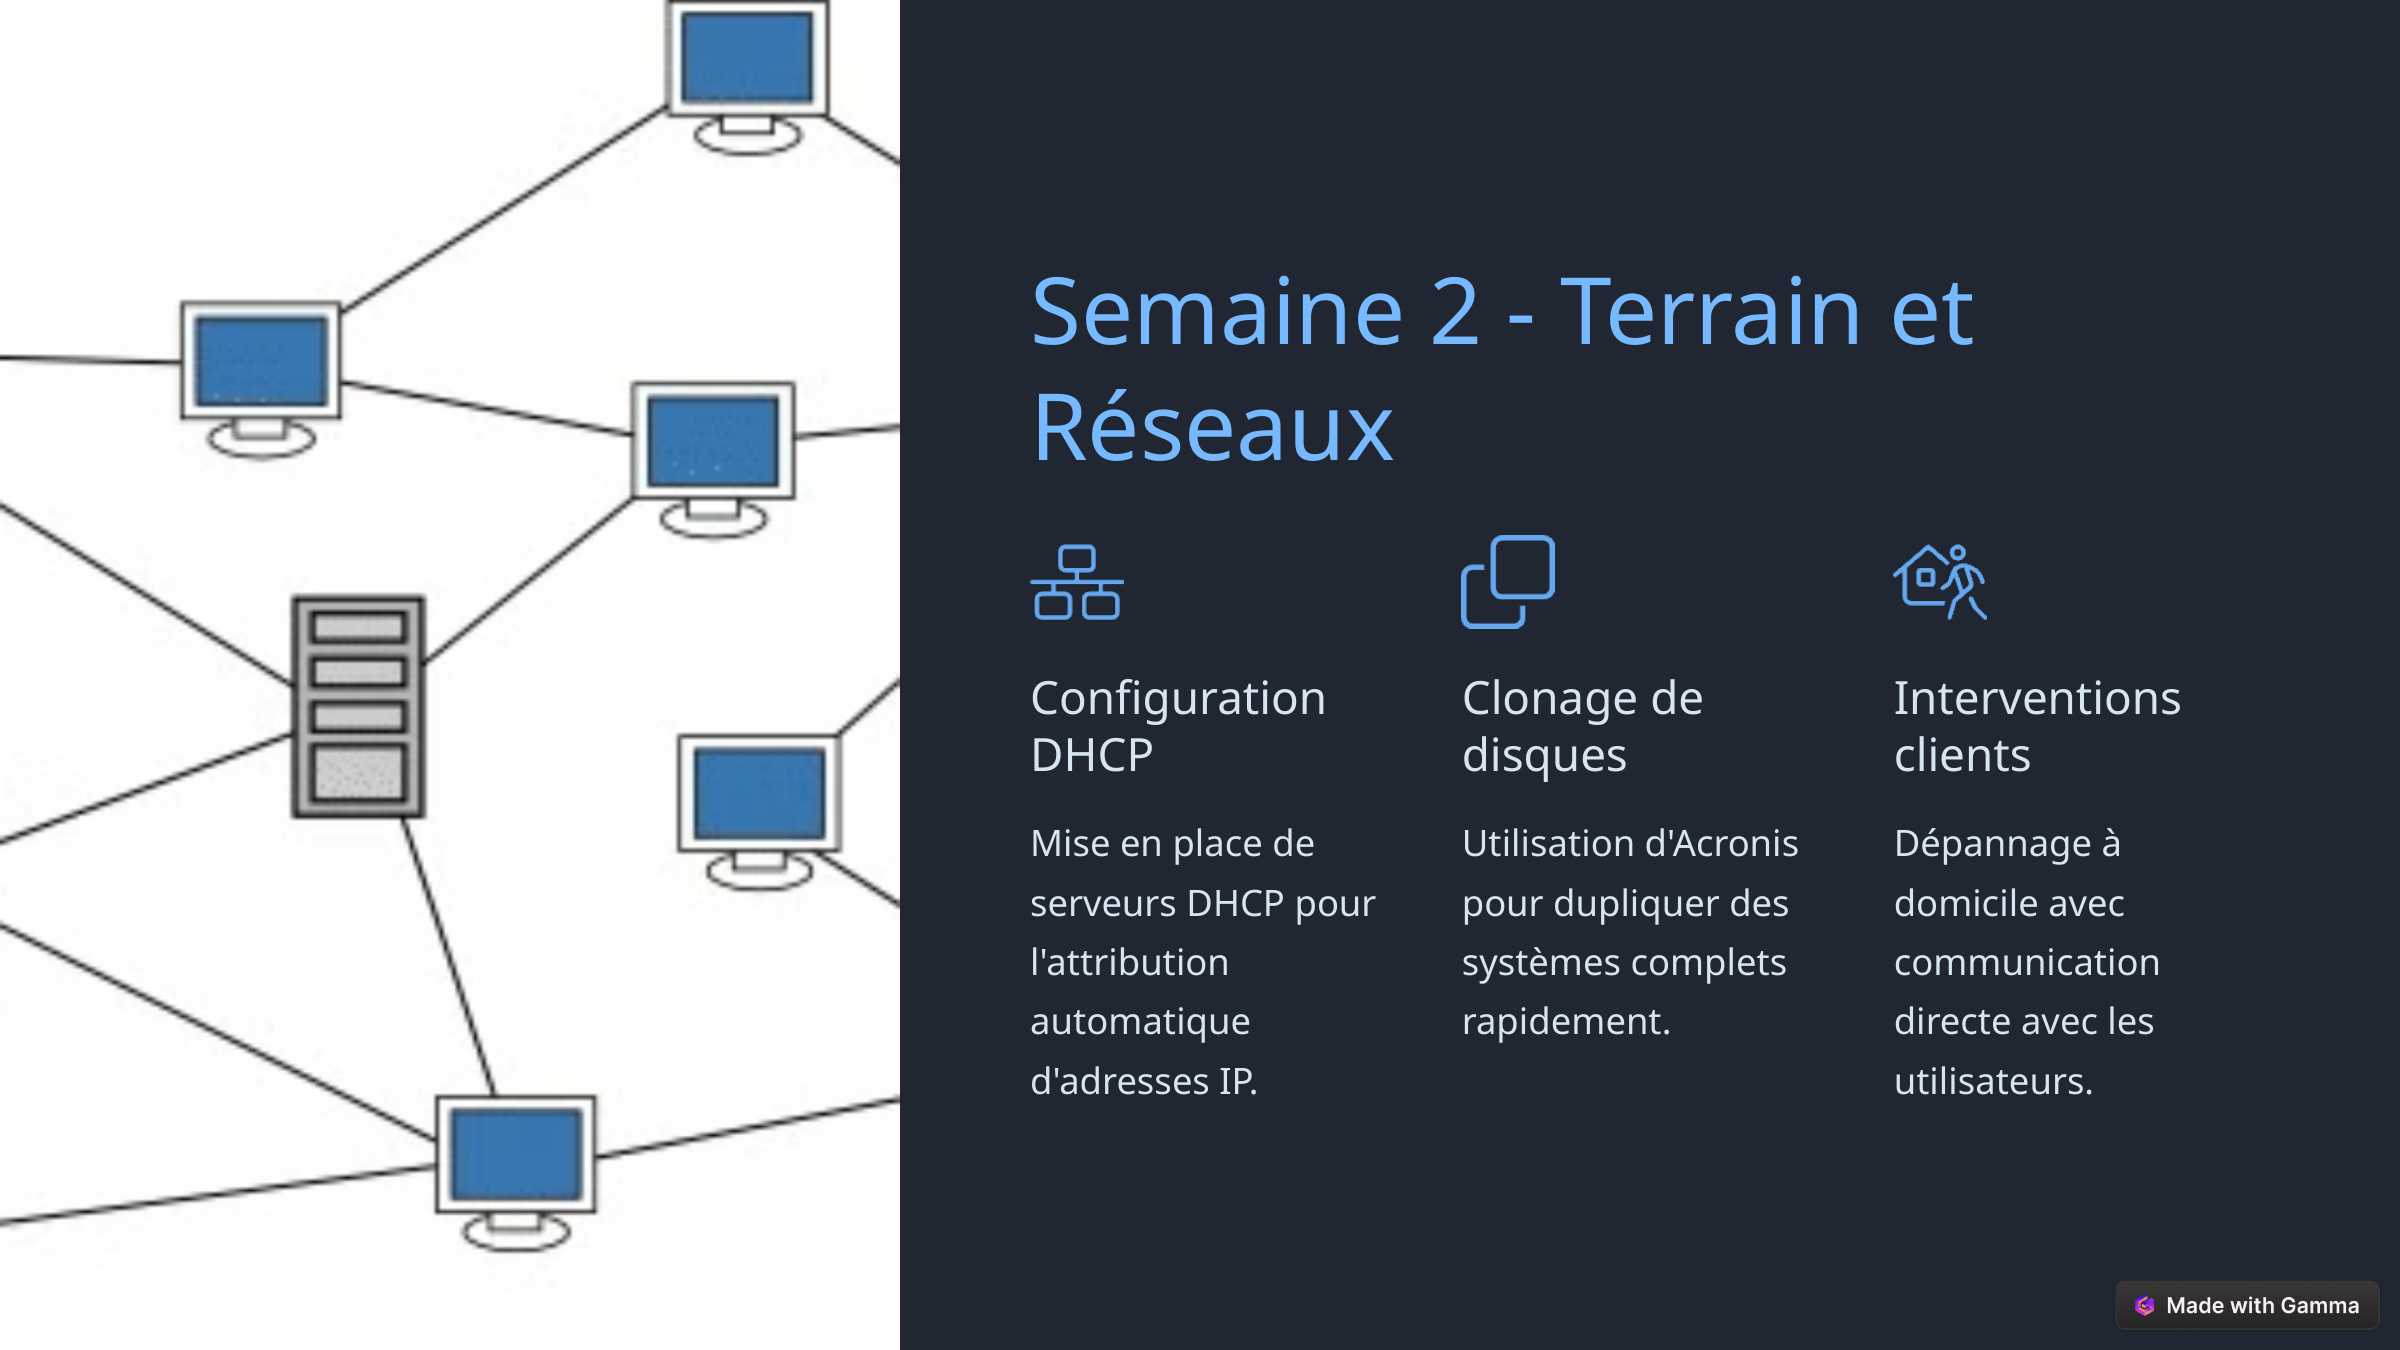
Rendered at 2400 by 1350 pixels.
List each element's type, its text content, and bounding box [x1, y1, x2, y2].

picture [0, 0, 900, 1350]
picture [1461, 535, 1555, 629]
picture [2106, 1271, 2389, 1339]
picture [1030, 535, 1124, 629]
text_box Mise en place de serveurs DHCP pour l'attribution automatique d'adresses IP. [1030, 804, 1407, 1103]
text_box Dépannage à domicile avec communication directe avec les utilisateurs. [1893, 804, 2270, 1043]
text_box Utilisation d'Acronis pour dupliquer des systèmes complets rapidement. [1461, 804, 1838, 1043]
text_box Interventions clients [1893, 666, 2270, 783]
text_box Clonage de disques [1461, 666, 1838, 783]
text_box Configuration DHCP [1030, 666, 1407, 783]
picture [1893, 535, 1987, 629]
text_box Semaine 2 - Terrain et Réseaux [1030, 247, 2270, 481]
